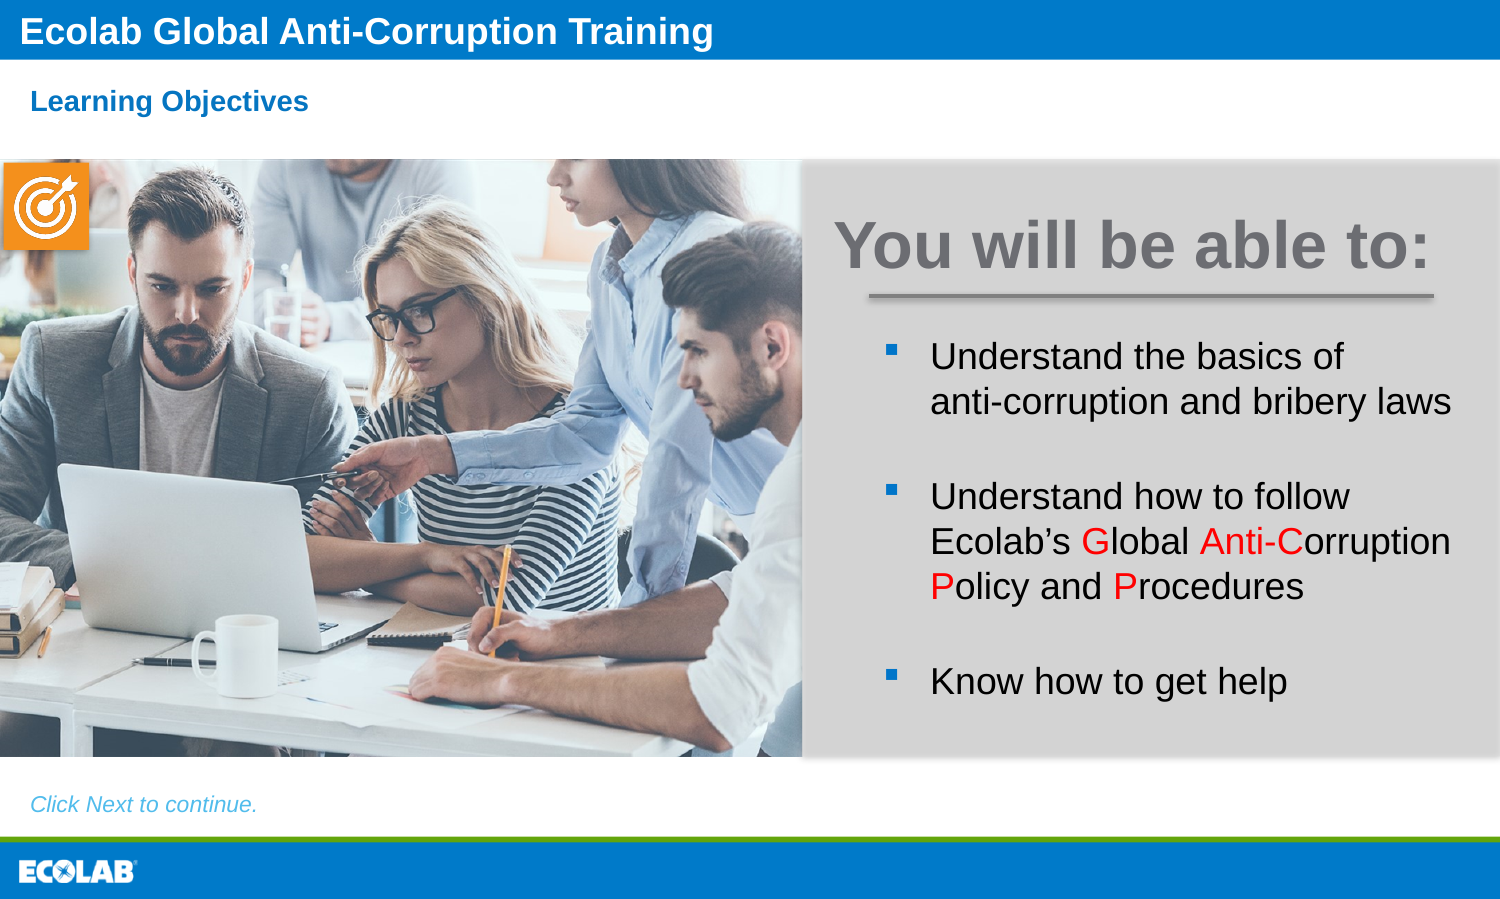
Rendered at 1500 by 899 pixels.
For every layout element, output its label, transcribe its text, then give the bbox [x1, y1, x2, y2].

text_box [3, 162, 90, 251]
text_box [803, 158, 1500, 757]
text_box You will be able to: [814, 203, 1470, 291]
text_box Understand the basics of anti-corruption and bribery laws Understand how to follow Ecolab’s Global Anti-Corruption Policy and Procedures Know how to get help [868, 324, 1470, 710]
title Learning Objectives [15, 74, 1485, 125]
picture [0, 158, 803, 757]
footer Click Next to continue. [15, 781, 1262, 825]
picture [12, 854, 143, 889]
